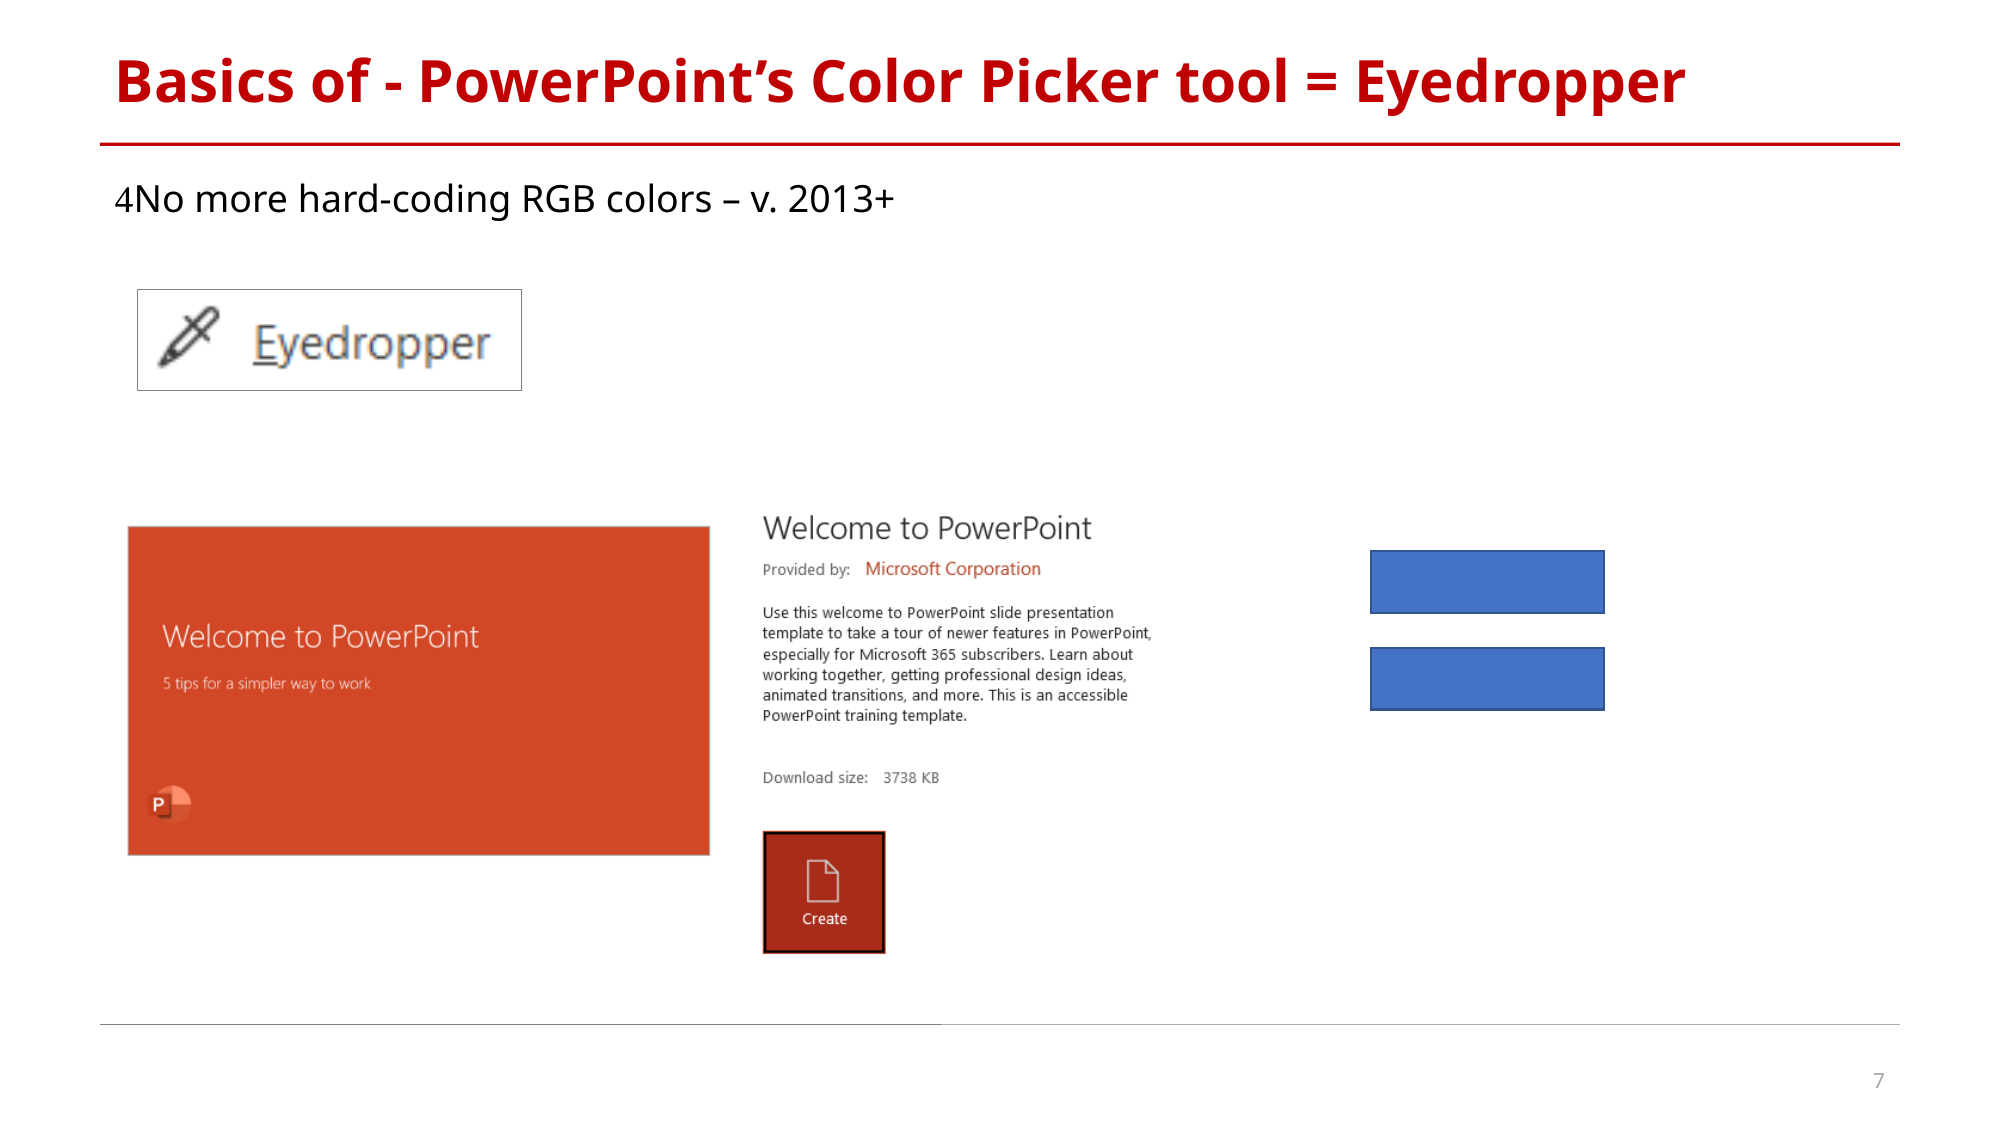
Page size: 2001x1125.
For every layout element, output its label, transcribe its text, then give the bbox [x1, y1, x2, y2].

text_box [1370, 647, 1605, 711]
picture [99, 489, 1170, 978]
picture [137, 289, 522, 391]
slide_number 7 [1450, 1061, 1900, 1103]
title Basics of - PowerPoint’s Color Picker tool = Eyedropper [99, 33, 1900, 135]
text_box No more hard-coding RGB colors – v. 2013+ [99, 168, 943, 228]
text_box [1370, 550, 1605, 614]
